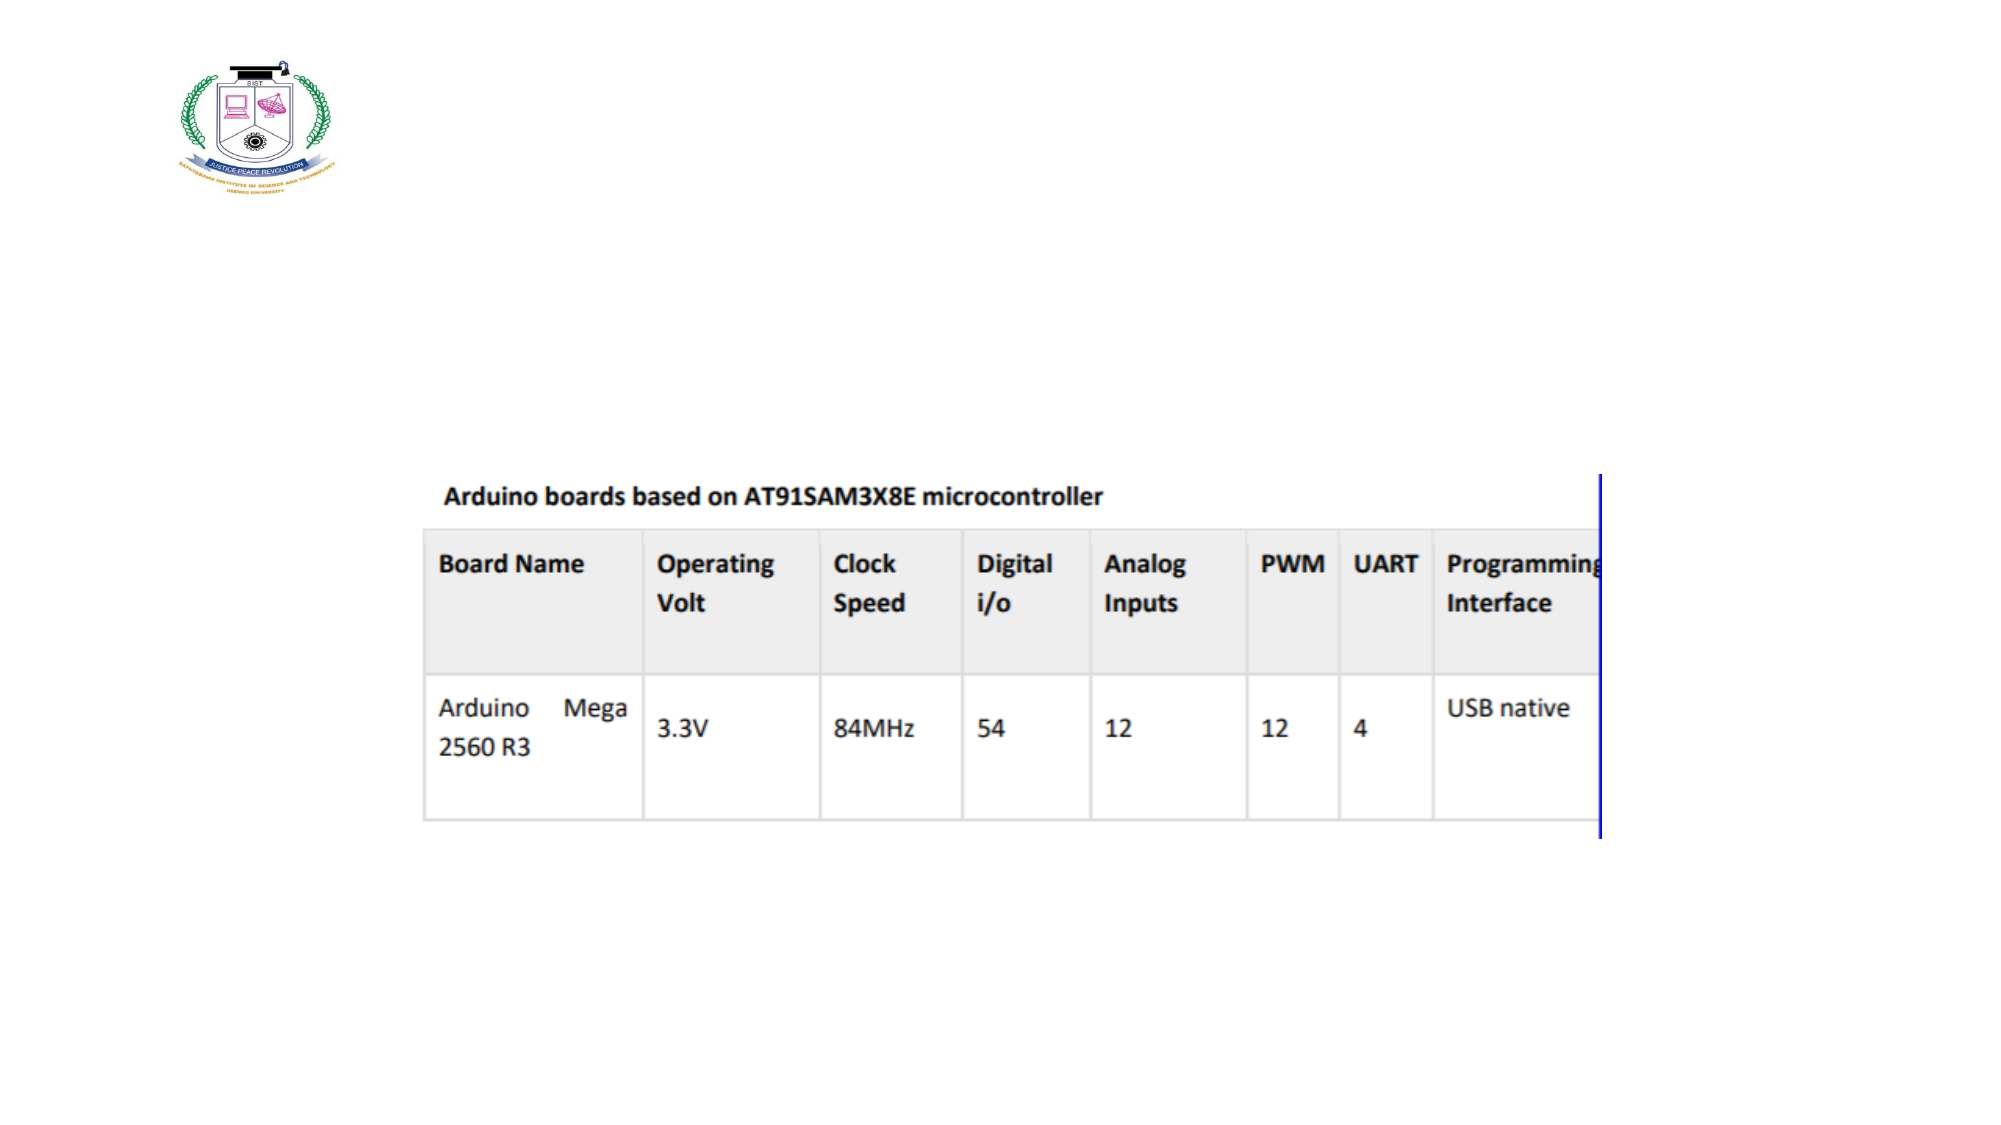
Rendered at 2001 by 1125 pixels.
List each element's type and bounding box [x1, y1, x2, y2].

picture [175, 57, 340, 198]
list [398, 474, 1602, 839]
